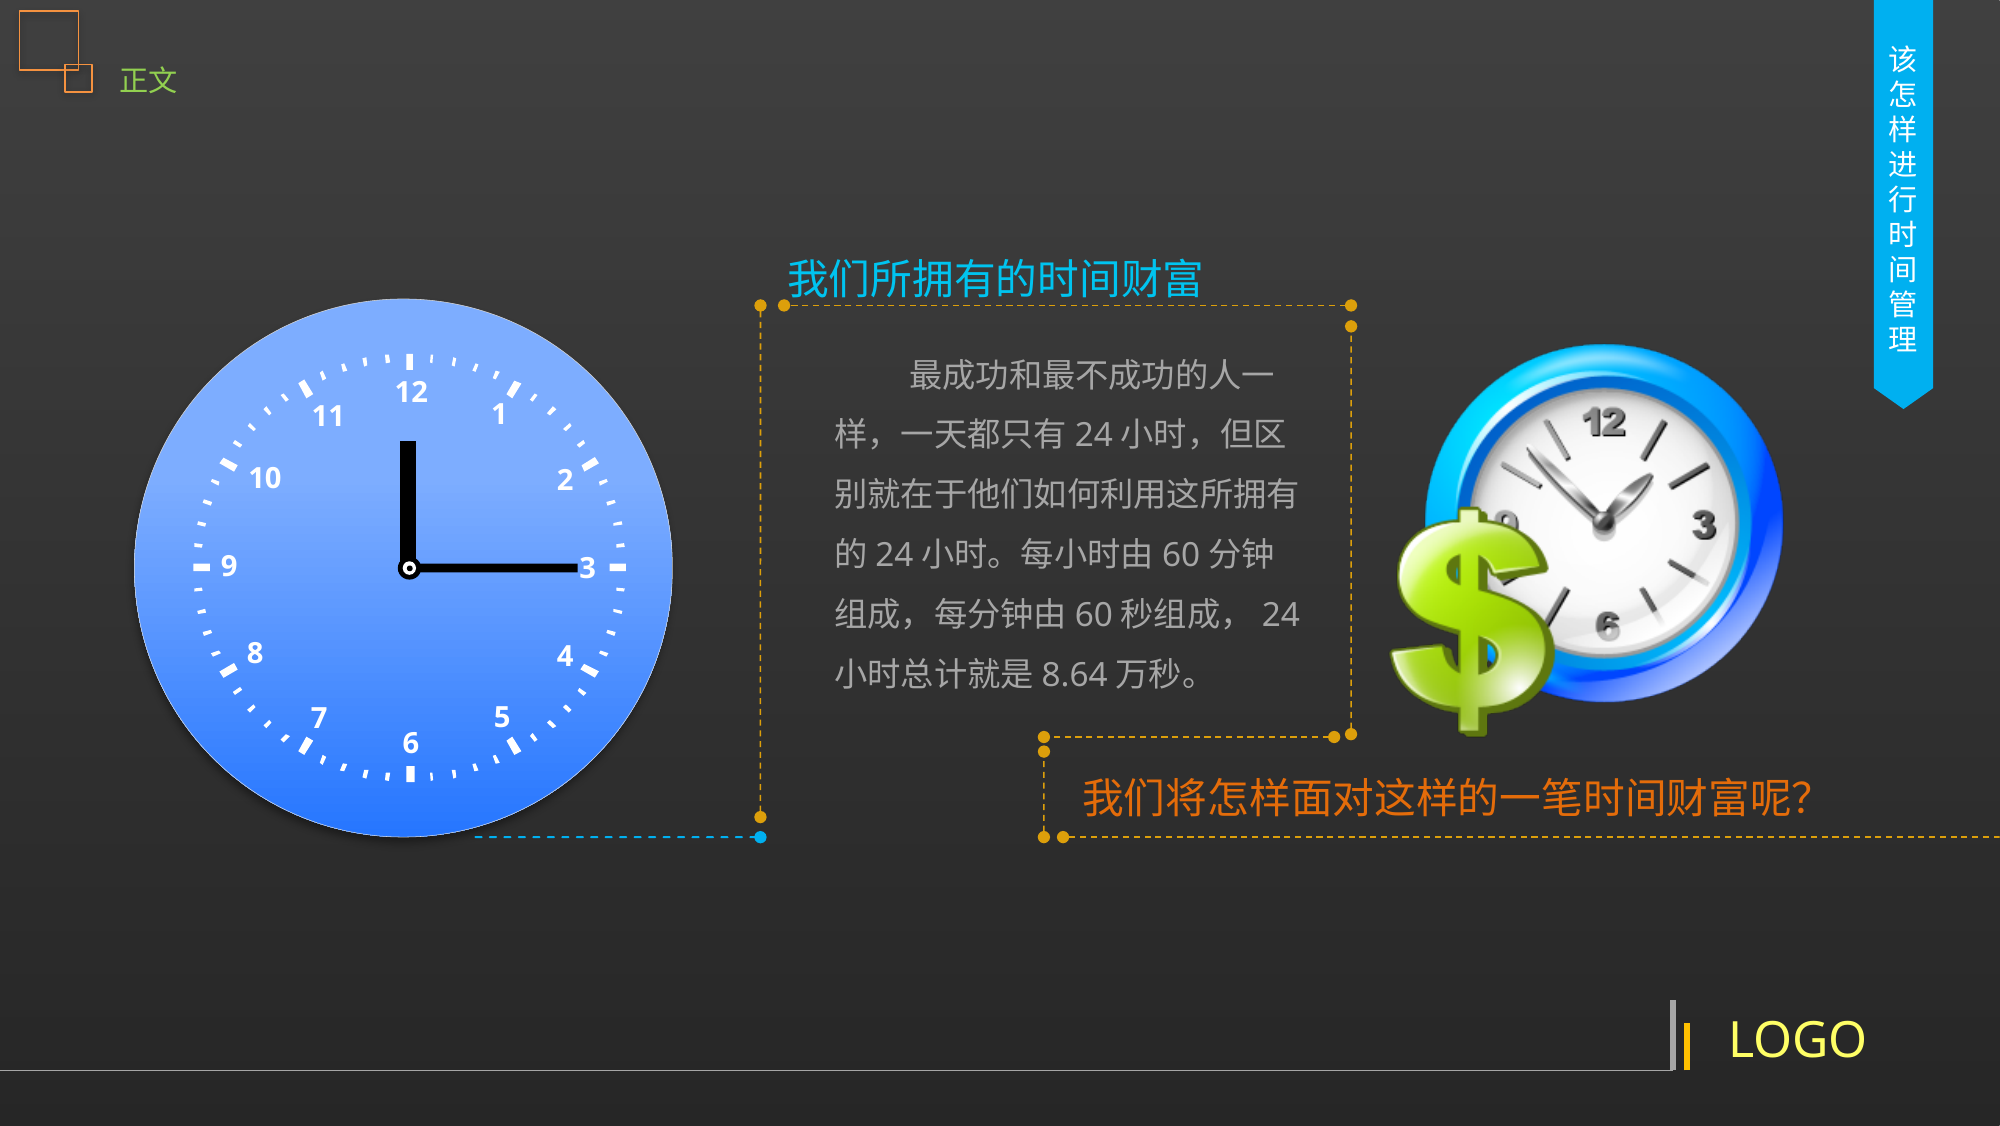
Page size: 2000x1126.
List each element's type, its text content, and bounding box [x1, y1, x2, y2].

text_box [1344, 320, 1358, 339]
text_box [1037, 825, 1051, 844]
text_box [754, 299, 767, 312]
text_box 我们所拥有的时间财富 [772, 220, 1399, 311]
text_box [397, 375, 421, 761]
text_box 最成功和最不成功的人一样，一天都只有24小时，但区别就在于他们如何利用这所拥有的24小时。每小时由60分钟组成，每分钟由60秒组成，24小时总计就是8.64万秒。 [819, 326, 1316, 701]
text_box 该怎样进行时间管理 [1871, 0, 1936, 411]
text_box [1037, 745, 1051, 758]
picture [1386, 341, 1787, 742]
text_box 我们将怎样面对这样的一笔时间财富呢？ [1067, 739, 1883, 830]
text_box [1344, 722, 1358, 739]
text_box [754, 805, 767, 824]
text_box [753, 830, 767, 844]
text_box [134, 298, 673, 838]
text_box 正文 [119, 54, 504, 105]
